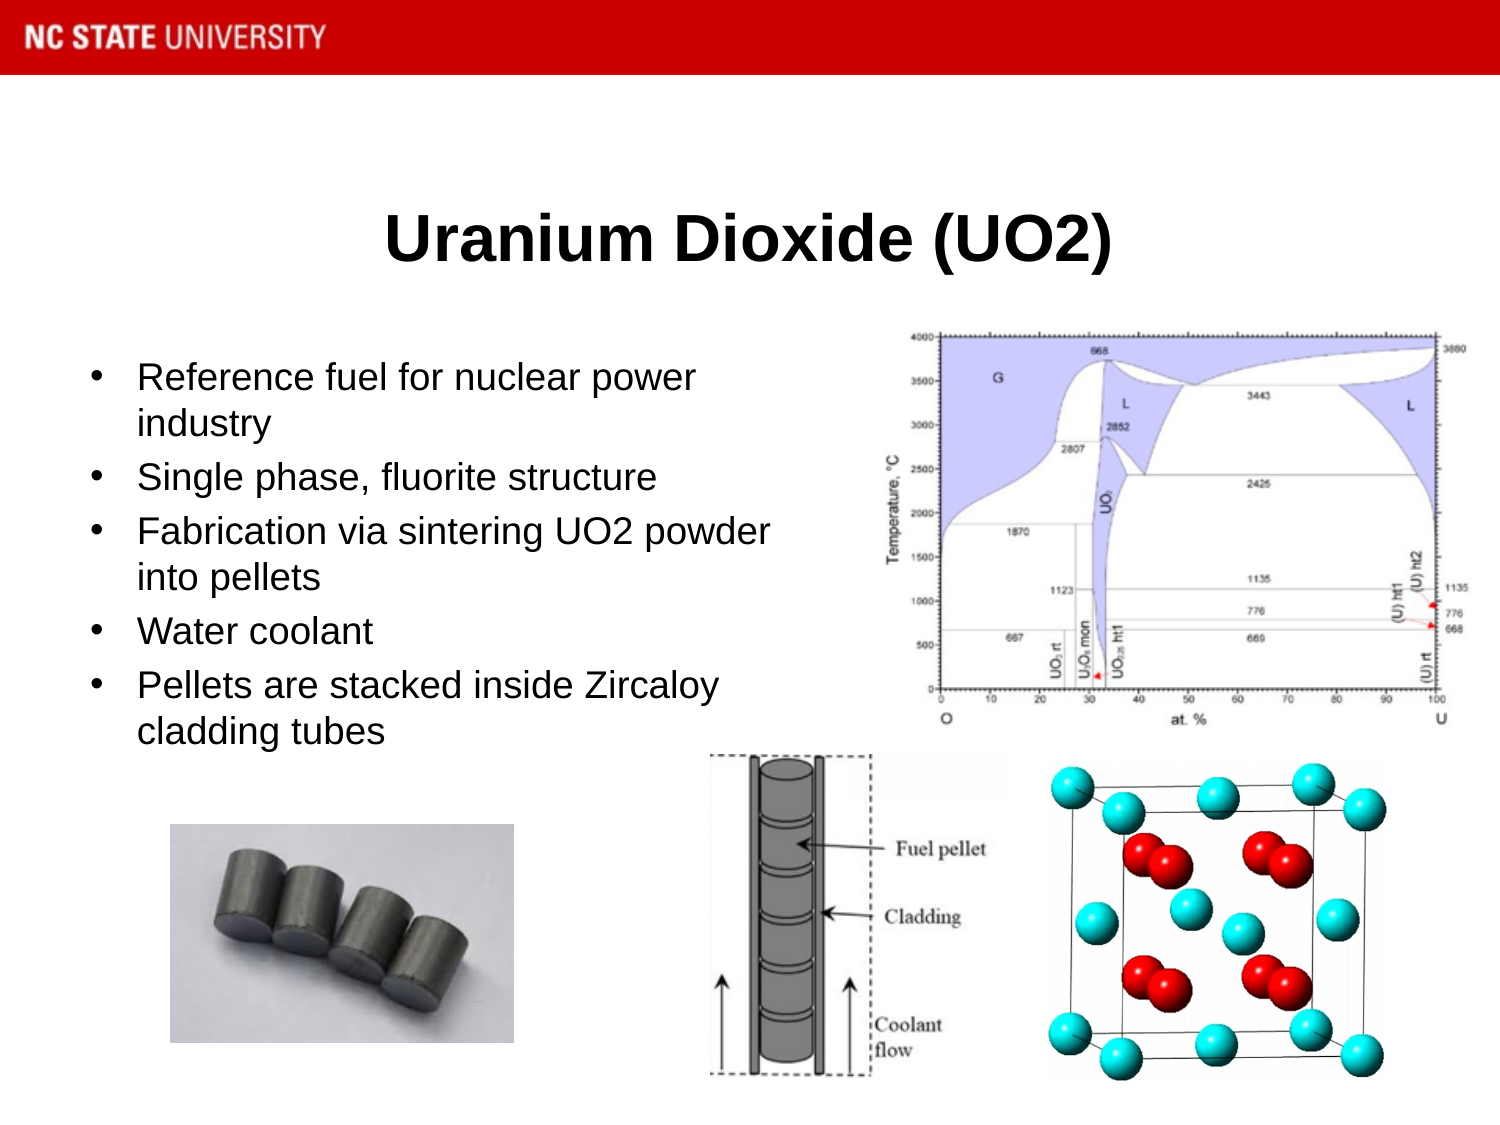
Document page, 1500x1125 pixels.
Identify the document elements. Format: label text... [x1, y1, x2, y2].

picture [1045, 761, 1388, 1082]
picture [709, 754, 1009, 1078]
title Uranium Dioxide (UO2) [75, 147, 1425, 323]
picture [871, 322, 1474, 733]
picture [170, 824, 514, 1043]
list Reference fuel for nuclear power industry Single phase, fluorite structure Fabrication via sintering UO2 powder into pellets Water coolant Pellets are stacked inside Zircaloy cladding tubes [75, 344, 850, 762]
picture [0, 0, 1500, 75]
